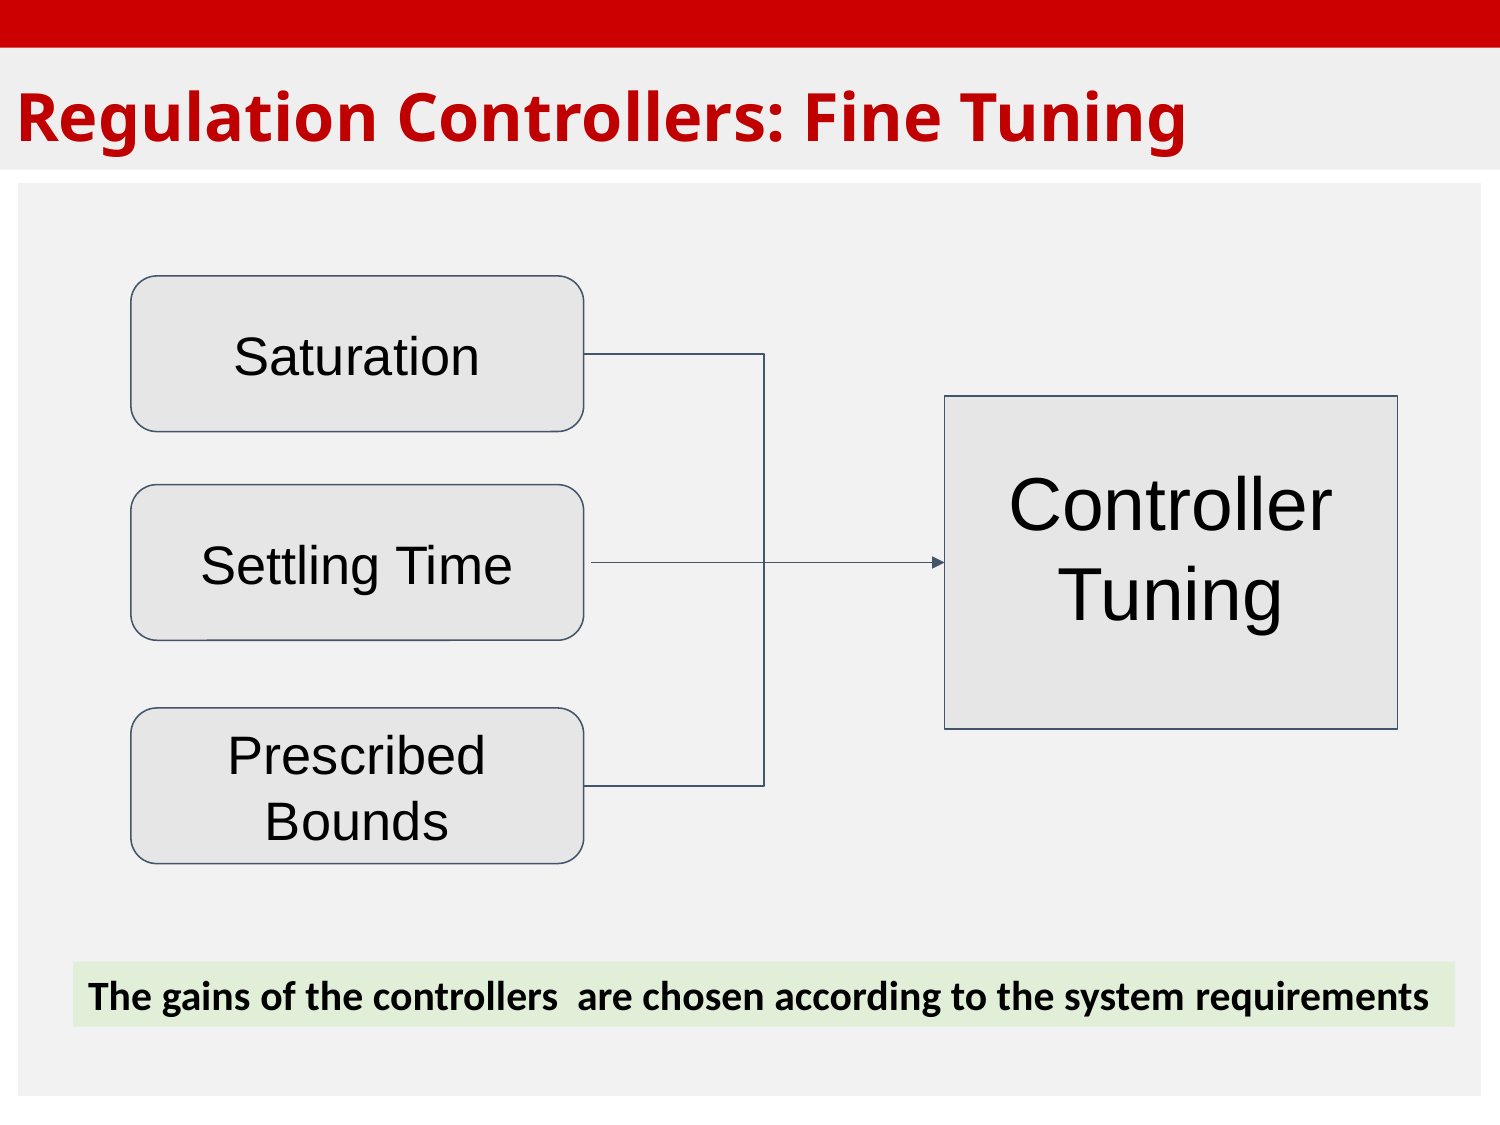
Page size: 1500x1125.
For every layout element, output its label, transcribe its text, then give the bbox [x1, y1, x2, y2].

text_box Settling Time [130, 484, 578, 641]
text_box [0, 0, 1500, 47]
text_box [18, 184, 1481, 1096]
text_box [583, 353, 945, 561]
text_box Controller Tuning [949, 396, 1398, 729]
text_box Prescribed Bounds [130, 707, 584, 864]
text_box Regulation Controllers: Fine Tuning [0, 47, 1500, 170]
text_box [583, 562, 945, 787]
text_box The gains of the controllers are chosen according to the system requirements [73, 961, 1456, 1027]
text_box Saturation [130, 275, 584, 432]
